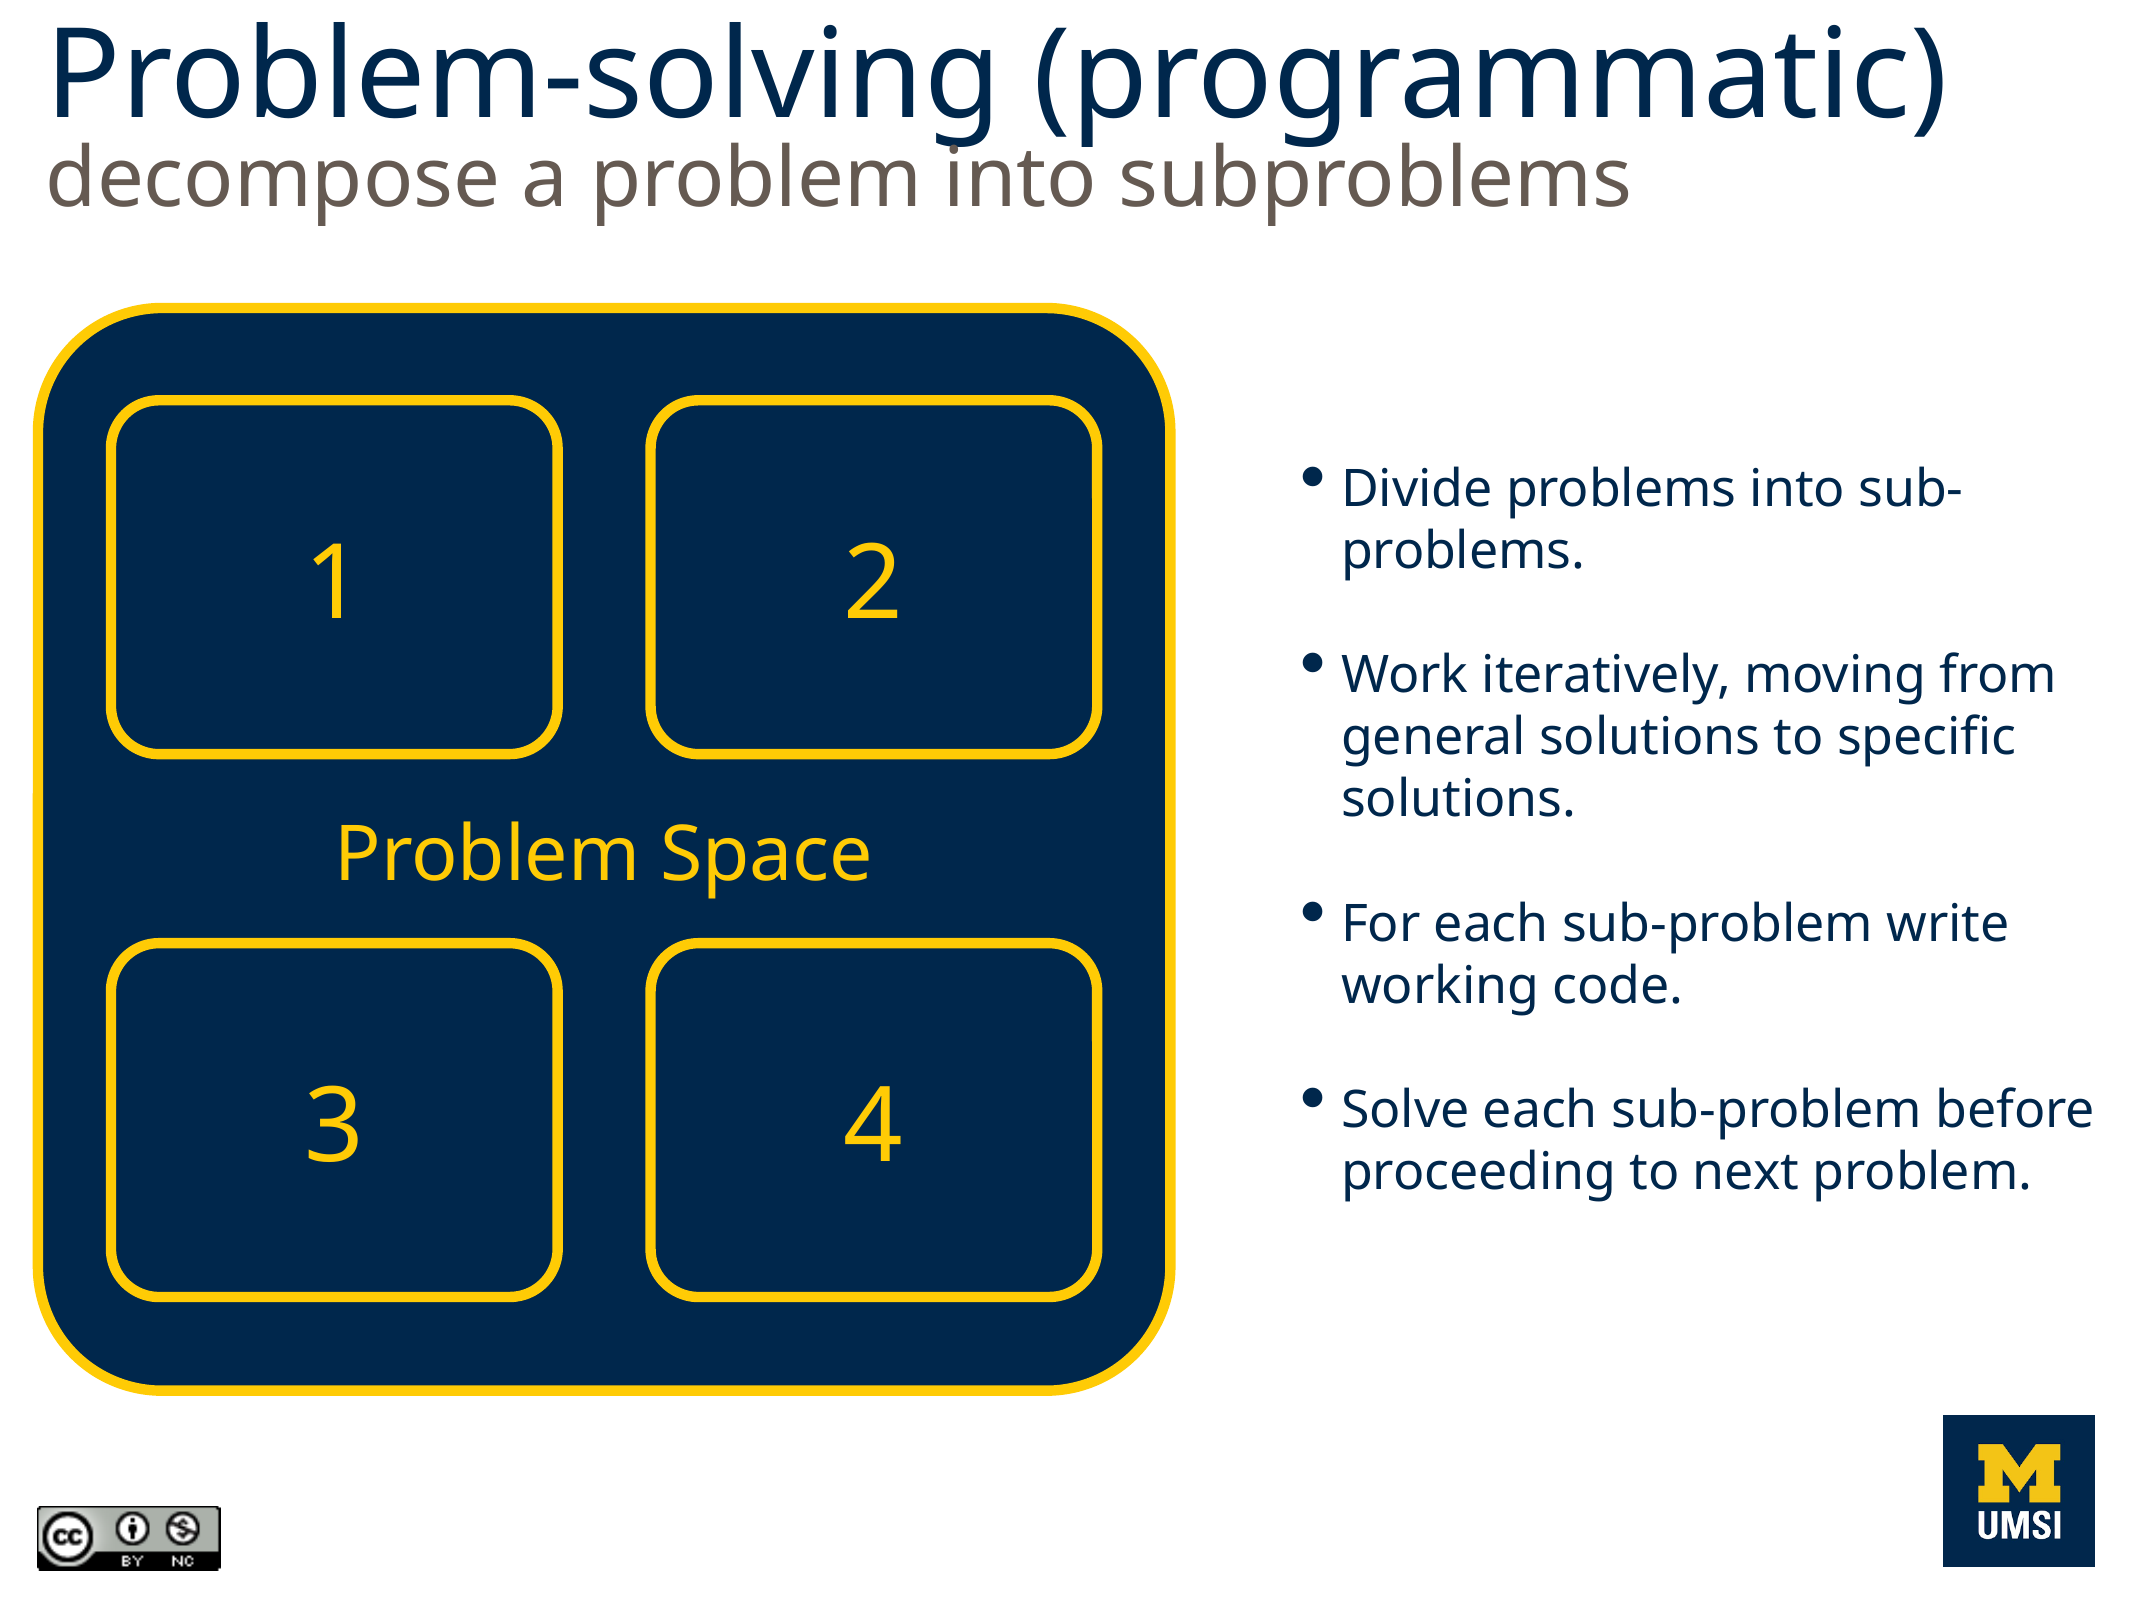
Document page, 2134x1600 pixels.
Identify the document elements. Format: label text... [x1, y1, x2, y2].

picture [1943, 1415, 2095, 1567]
list decompose a problem into subproblems [36, 112, 2097, 232]
picture [37, 1506, 221, 1571]
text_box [37, 307, 1171, 1391]
list Problem-solving (programmatic) [36, 0, 2097, 112]
text_box Divide problems into sub-problems. Work iteratively, moving from general solutions to specific solutions. For each sub-problem write working code. Solve each sub-problem before proceeding to next problem. [1292, 391, 2107, 1209]
